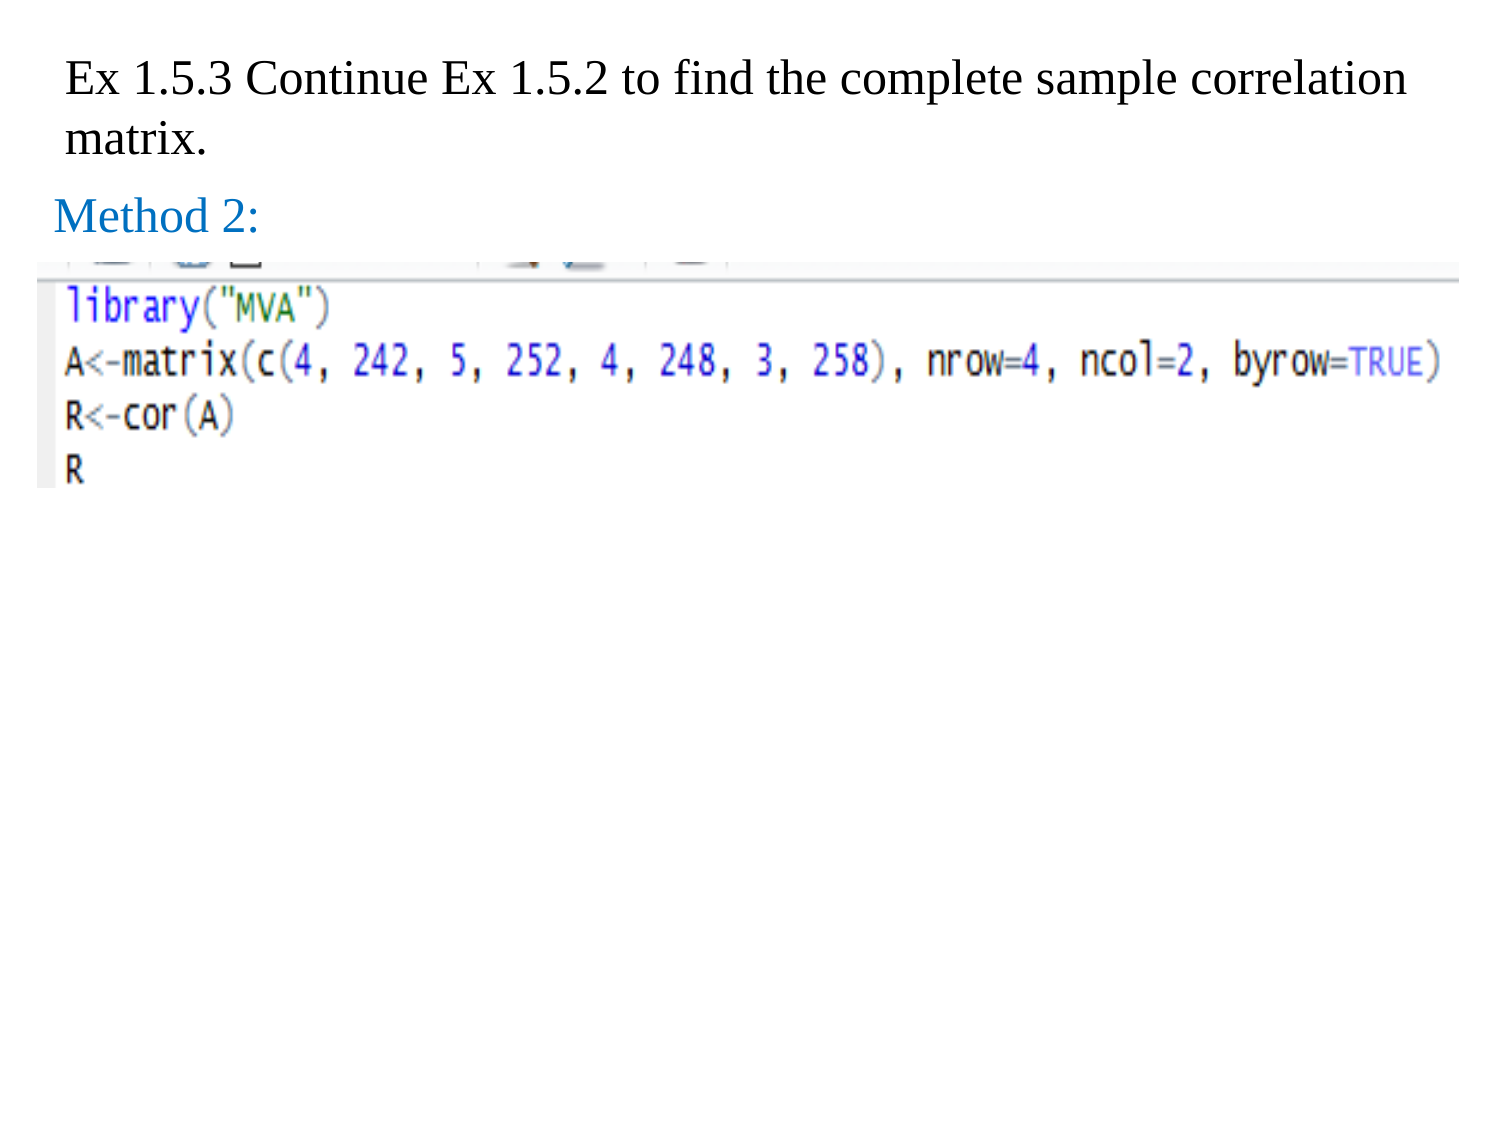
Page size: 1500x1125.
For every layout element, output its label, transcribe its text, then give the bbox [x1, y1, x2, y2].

text_box Method 2: [38, 174, 276, 250]
text_box Ex 1.5.3 Continue Ex 1.5.2 to find the complete sample correlation matrix. [50, 37, 1438, 233]
picture [37, 262, 1459, 488]
